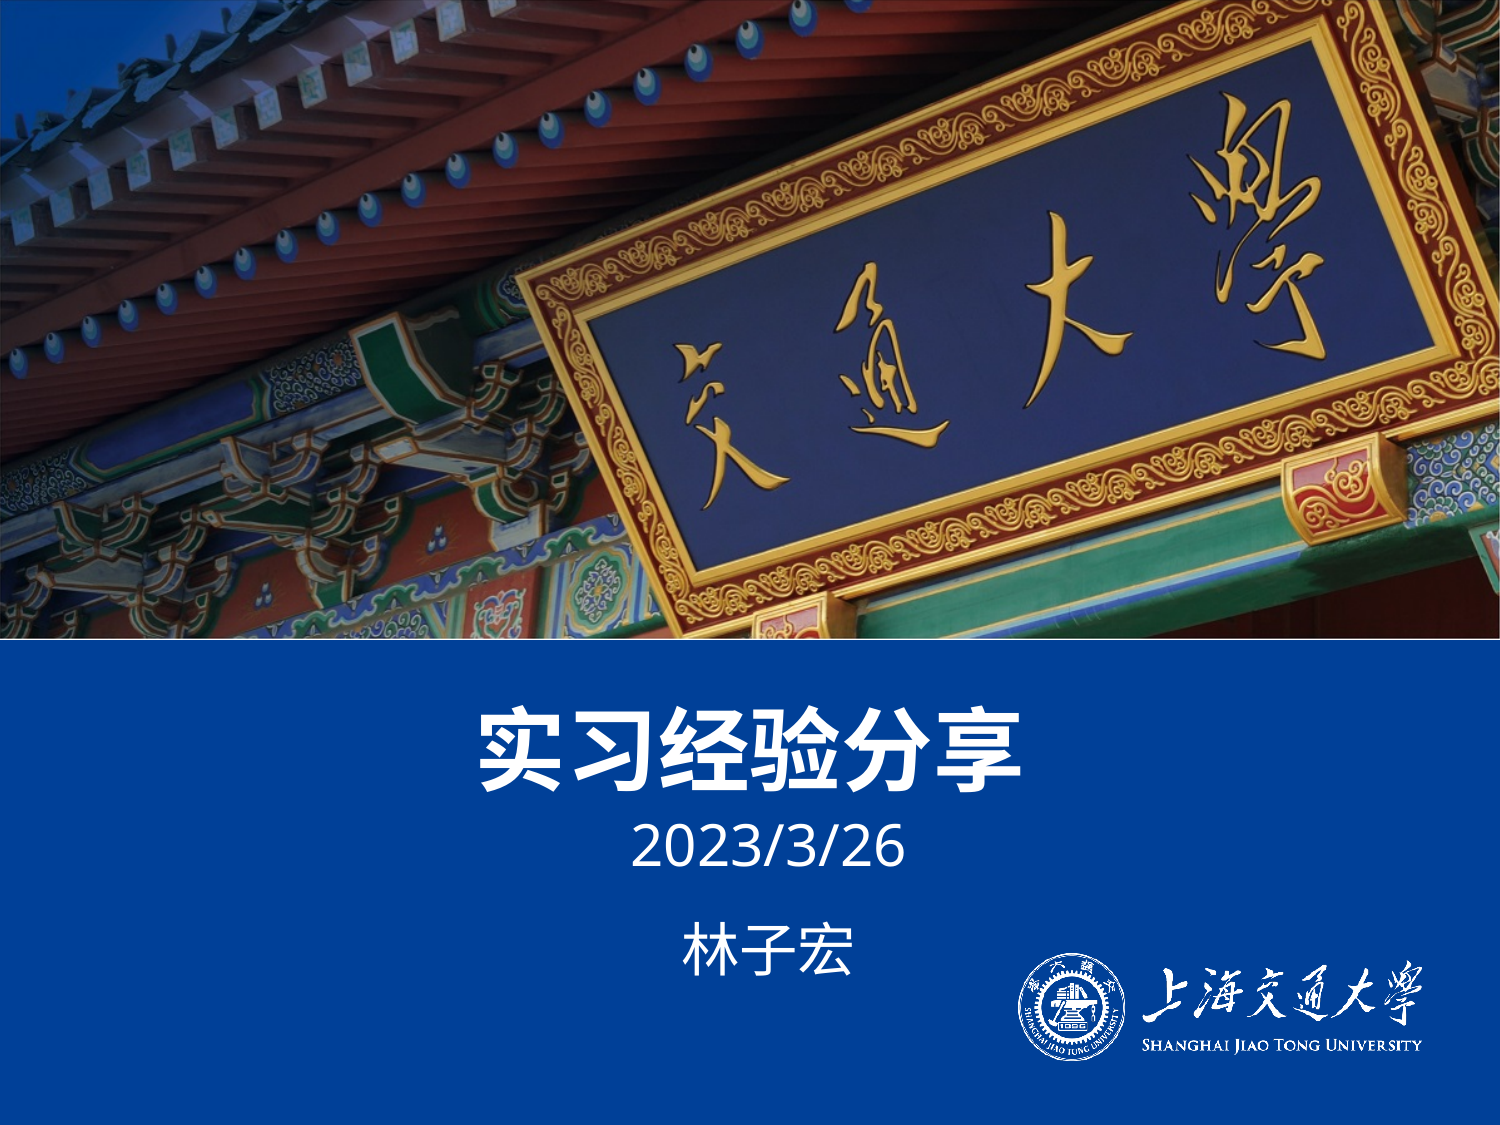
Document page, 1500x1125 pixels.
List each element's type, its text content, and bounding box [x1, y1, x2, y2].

subtitle 2023/3/26 林子宏 [103, 838, 1397, 939]
picture [1018, 953, 1422, 1061]
picture [0, 0, 1500, 639]
title 实习经验分享 [103, 680, 1397, 829]
